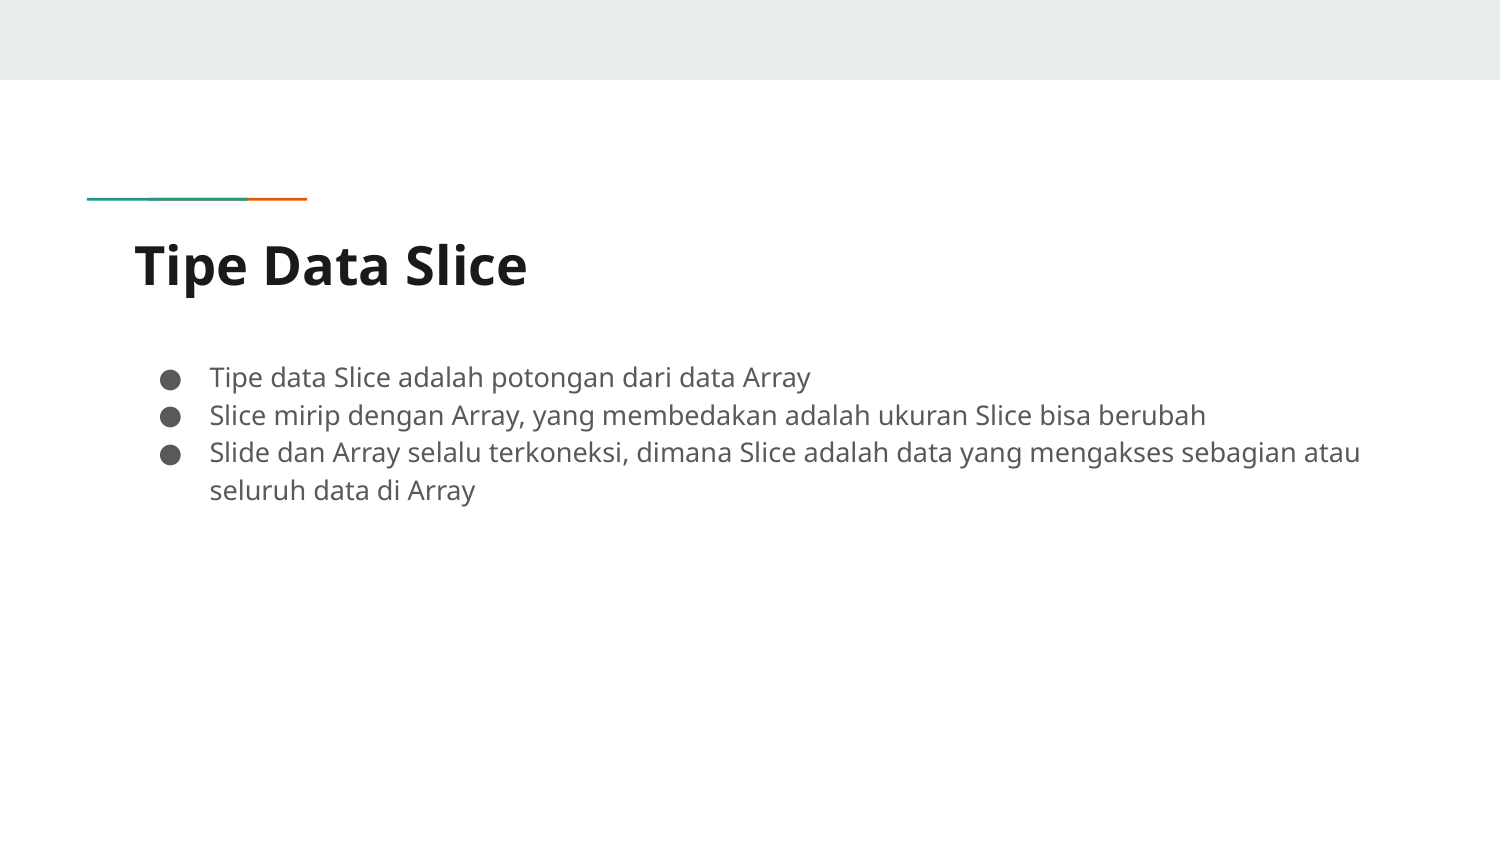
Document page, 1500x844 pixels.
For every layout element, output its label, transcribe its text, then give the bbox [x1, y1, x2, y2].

list Tipe data Slice adalah potongan dari data Array Slice mirip dengan Array, yang membedakan adalah ukuran Slice bisa berubah Slide dan Array selalu terkoneksi, dimana Slice adalah data yang mengakses sebagian atau seluruh data di Array [119, 341, 1381, 712]
title Tipe Data Slice [119, 216, 1381, 305]
